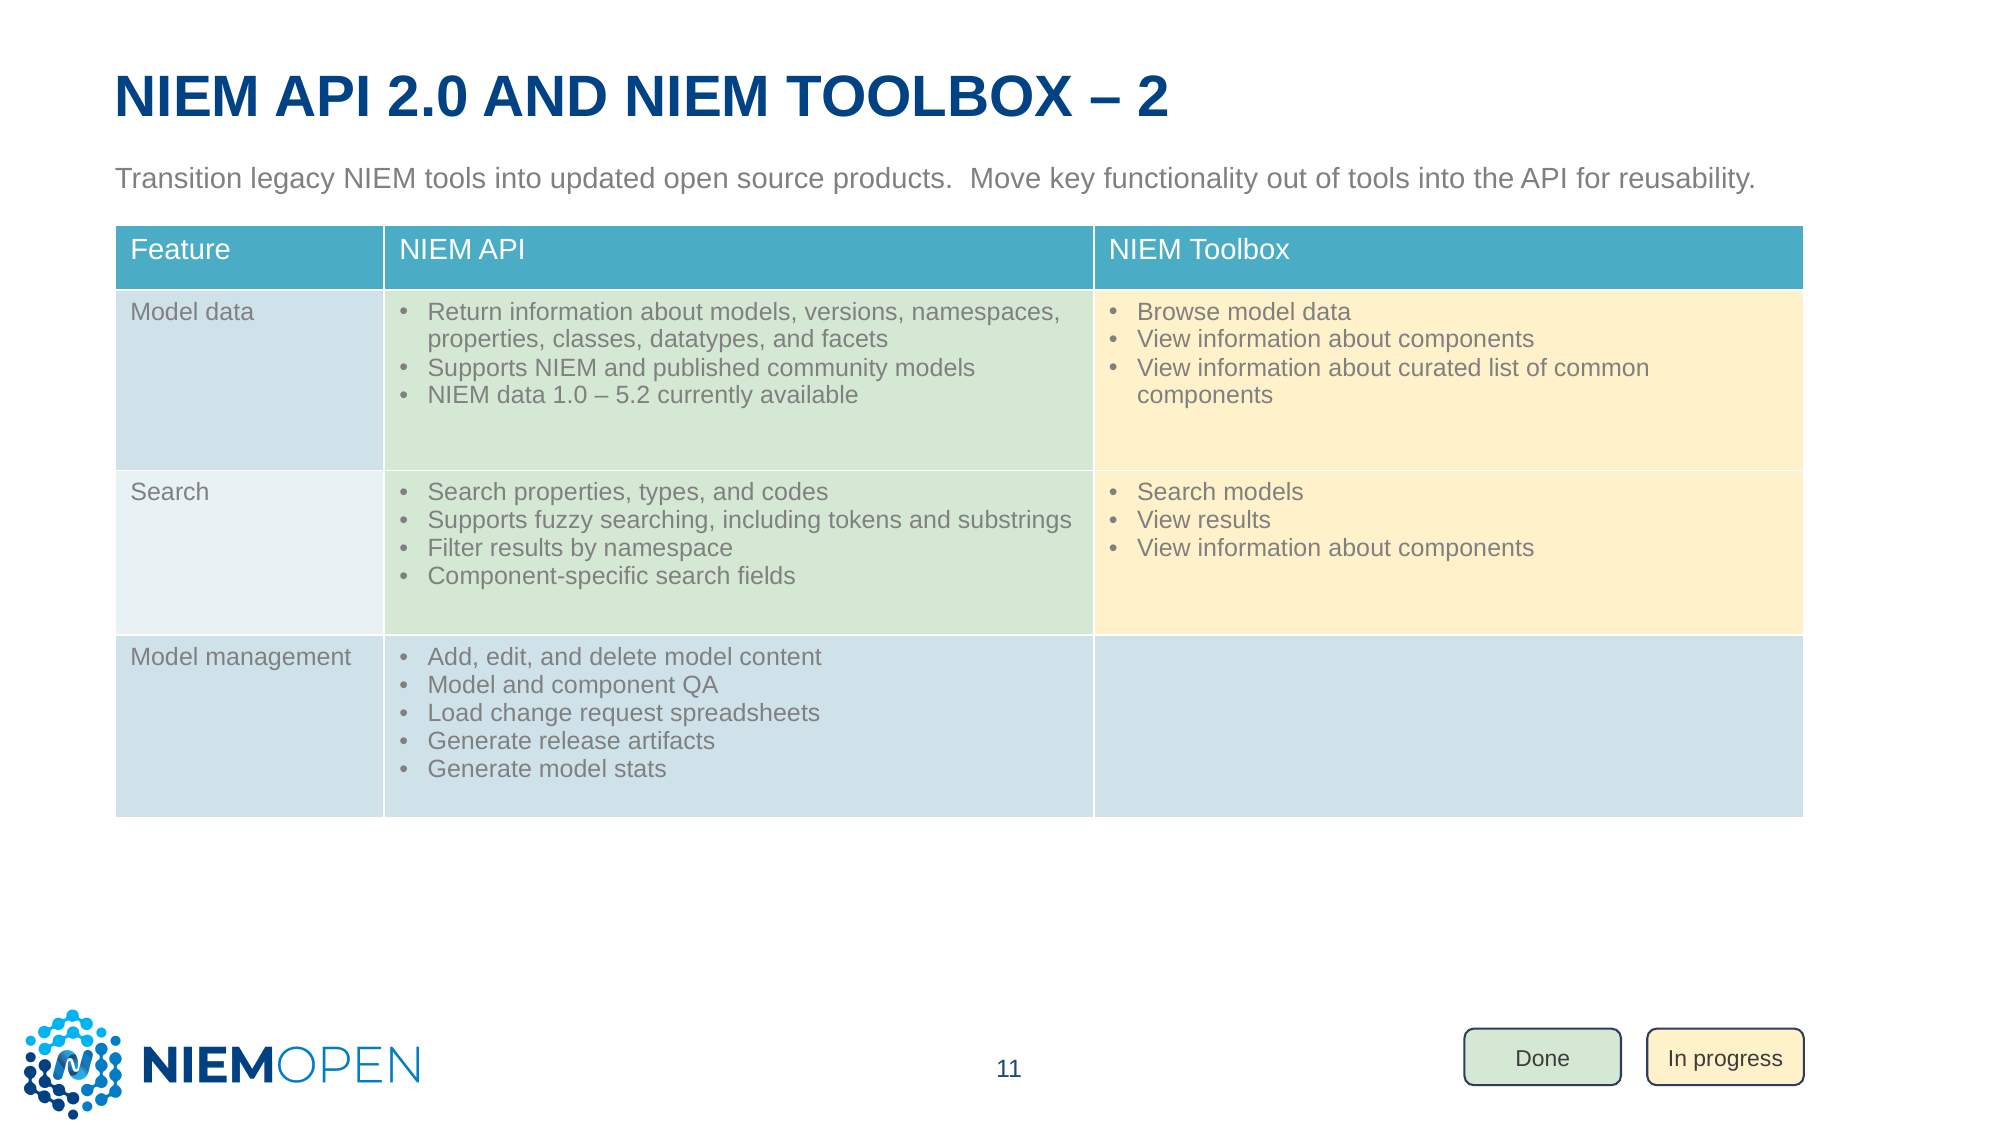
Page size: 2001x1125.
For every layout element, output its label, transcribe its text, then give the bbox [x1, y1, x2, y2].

list Transition legacy NIEM tools into updated open source products. Move key functionality out of tools into the API for reusability. [99, 152, 1804, 226]
table_cell Model data [116, 291, 383, 470]
text_box Done [1464, 1028, 1622, 1086]
table_cell Add, edit, and delete model content Model and component QA Load change request spreadsheets Generate release artifacts Generate model stats [385, 636, 1093, 817]
text_box In progress [1647, 1028, 1804, 1086]
table_cell [1095, 636, 1803, 817]
slide_number 11 [775, 1045, 1243, 1106]
table_cell Search [116, 471, 383, 634]
title Niem API 2.0 and NIEM Toolbox – 2 [99, 63, 1900, 197]
table_cell Search properties, types, and codes Supports fuzzy searching, including tokens and substrings Filter results by namespace Component-specific search fields [385, 471, 1093, 634]
table_cell Model management [116, 636, 383, 817]
table_header Feature [116, 226, 383, 289]
table_cell Return information about models, versions, namespaces, properties, classes, datatypes, and facets Supports NIEM and published community models NIEM data 1.0 – 5.2 currently available [385, 291, 1093, 470]
table_cell Search models View results View information about components [1095, 471, 1803, 634]
picture [19, 1004, 424, 1125]
table_header NIEM Toolbox [1095, 226, 1803, 289]
table_cell Browse model data View information about components View information about curated list of common components [1095, 291, 1803, 470]
table_header NIEM API [385, 226, 1093, 289]
